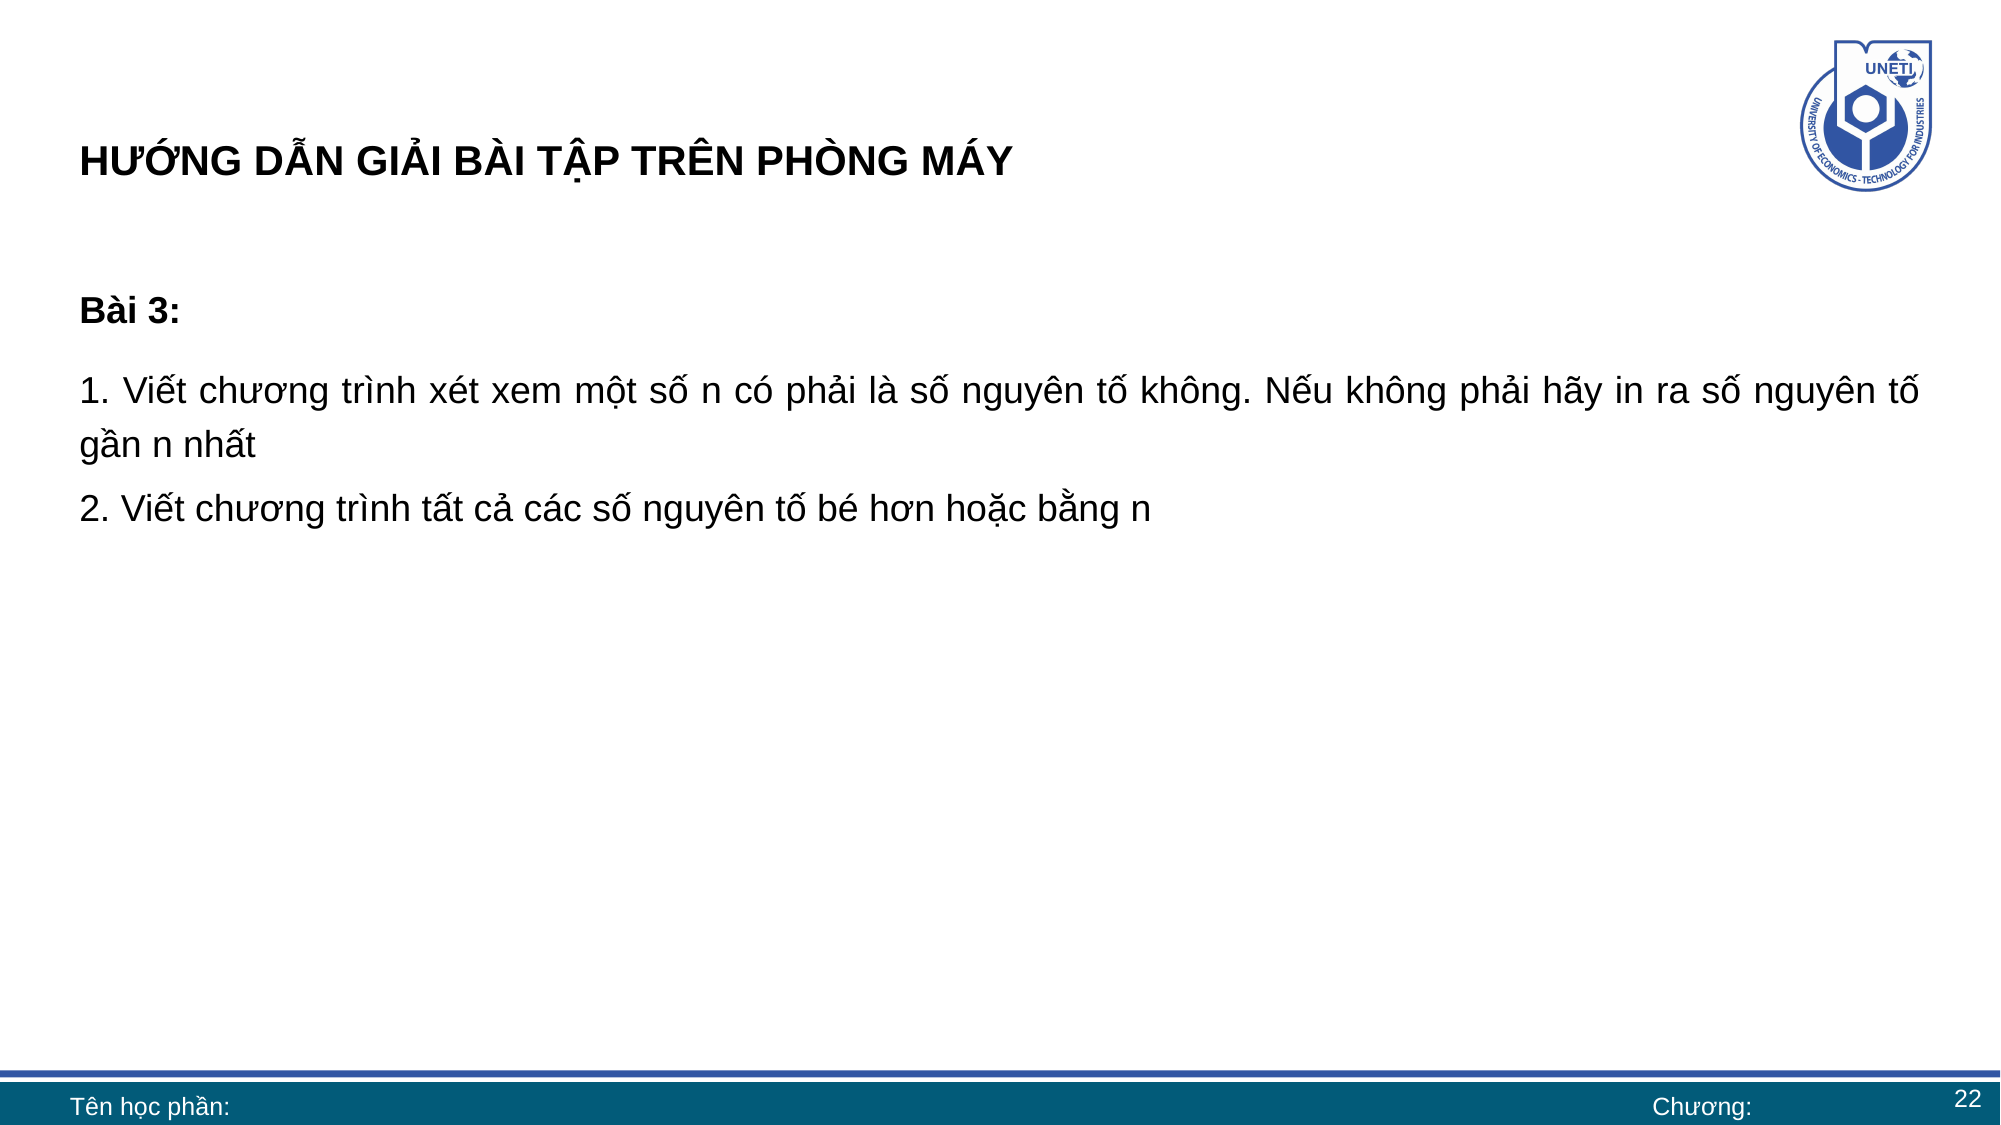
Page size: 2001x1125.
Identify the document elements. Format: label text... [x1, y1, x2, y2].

text_box Tên học phần: [55, 1082, 1591, 1125]
text_box Chương: [1591, 1082, 1815, 1125]
slide_number 22 [1547, 1071, 1998, 1124]
list Bài 3: 1. Viết chương trình xét xem một số n có phải là số nguyên tố không. Nếu không phải hãy in ra số nguyên tố gần n nhất 2. Viết chương trình tất cả các số nguyên tố bé hơn hoặc bằng n [64, 269, 1936, 957]
picture [1798, 37, 1936, 116]
title HƯỚNG DẪN GIẢI BÀI TẬP TRÊN PHÒNG MÁY [64, 116, 1936, 248]
